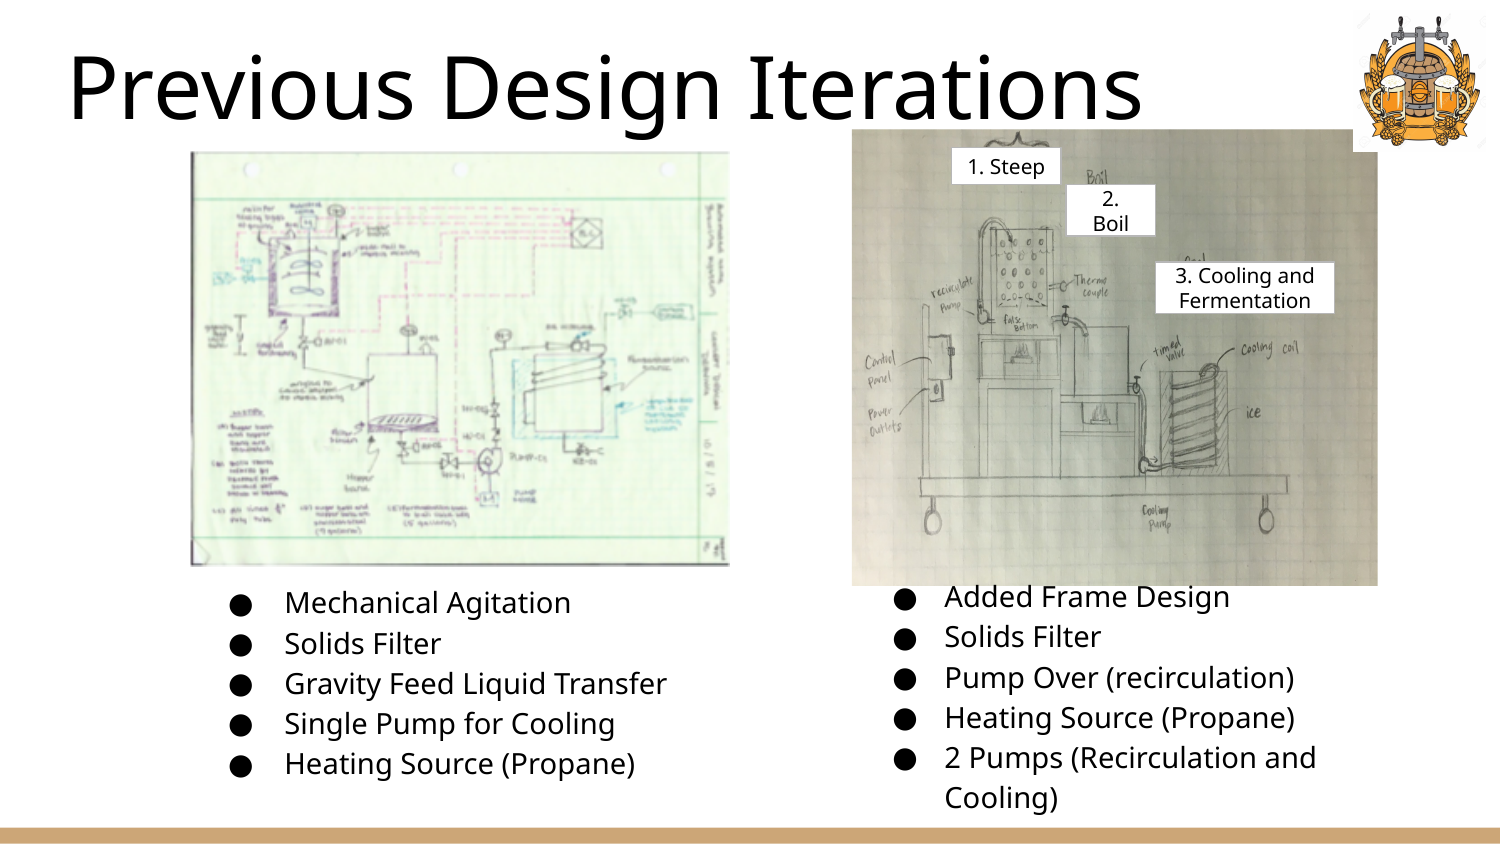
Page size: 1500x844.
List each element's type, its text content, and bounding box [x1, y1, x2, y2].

title Previous Design Iterations [51, 15, 1348, 152]
picture [851, 10, 1487, 152]
text_box Mechanical Agitation Solids Filter Gravity Feed Liquid Transfer Single Pump for Cooling Heating Source (Propane) [194, 570, 734, 830]
text_box Added Frame Design Solids Filter Pump Over (recirculation) Heating Source (Propane) 2 Pumps (Recirculation and Cooling) [854, 576, 1394, 844]
picture [190, 151, 731, 568]
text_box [828, 147, 1402, 568]
